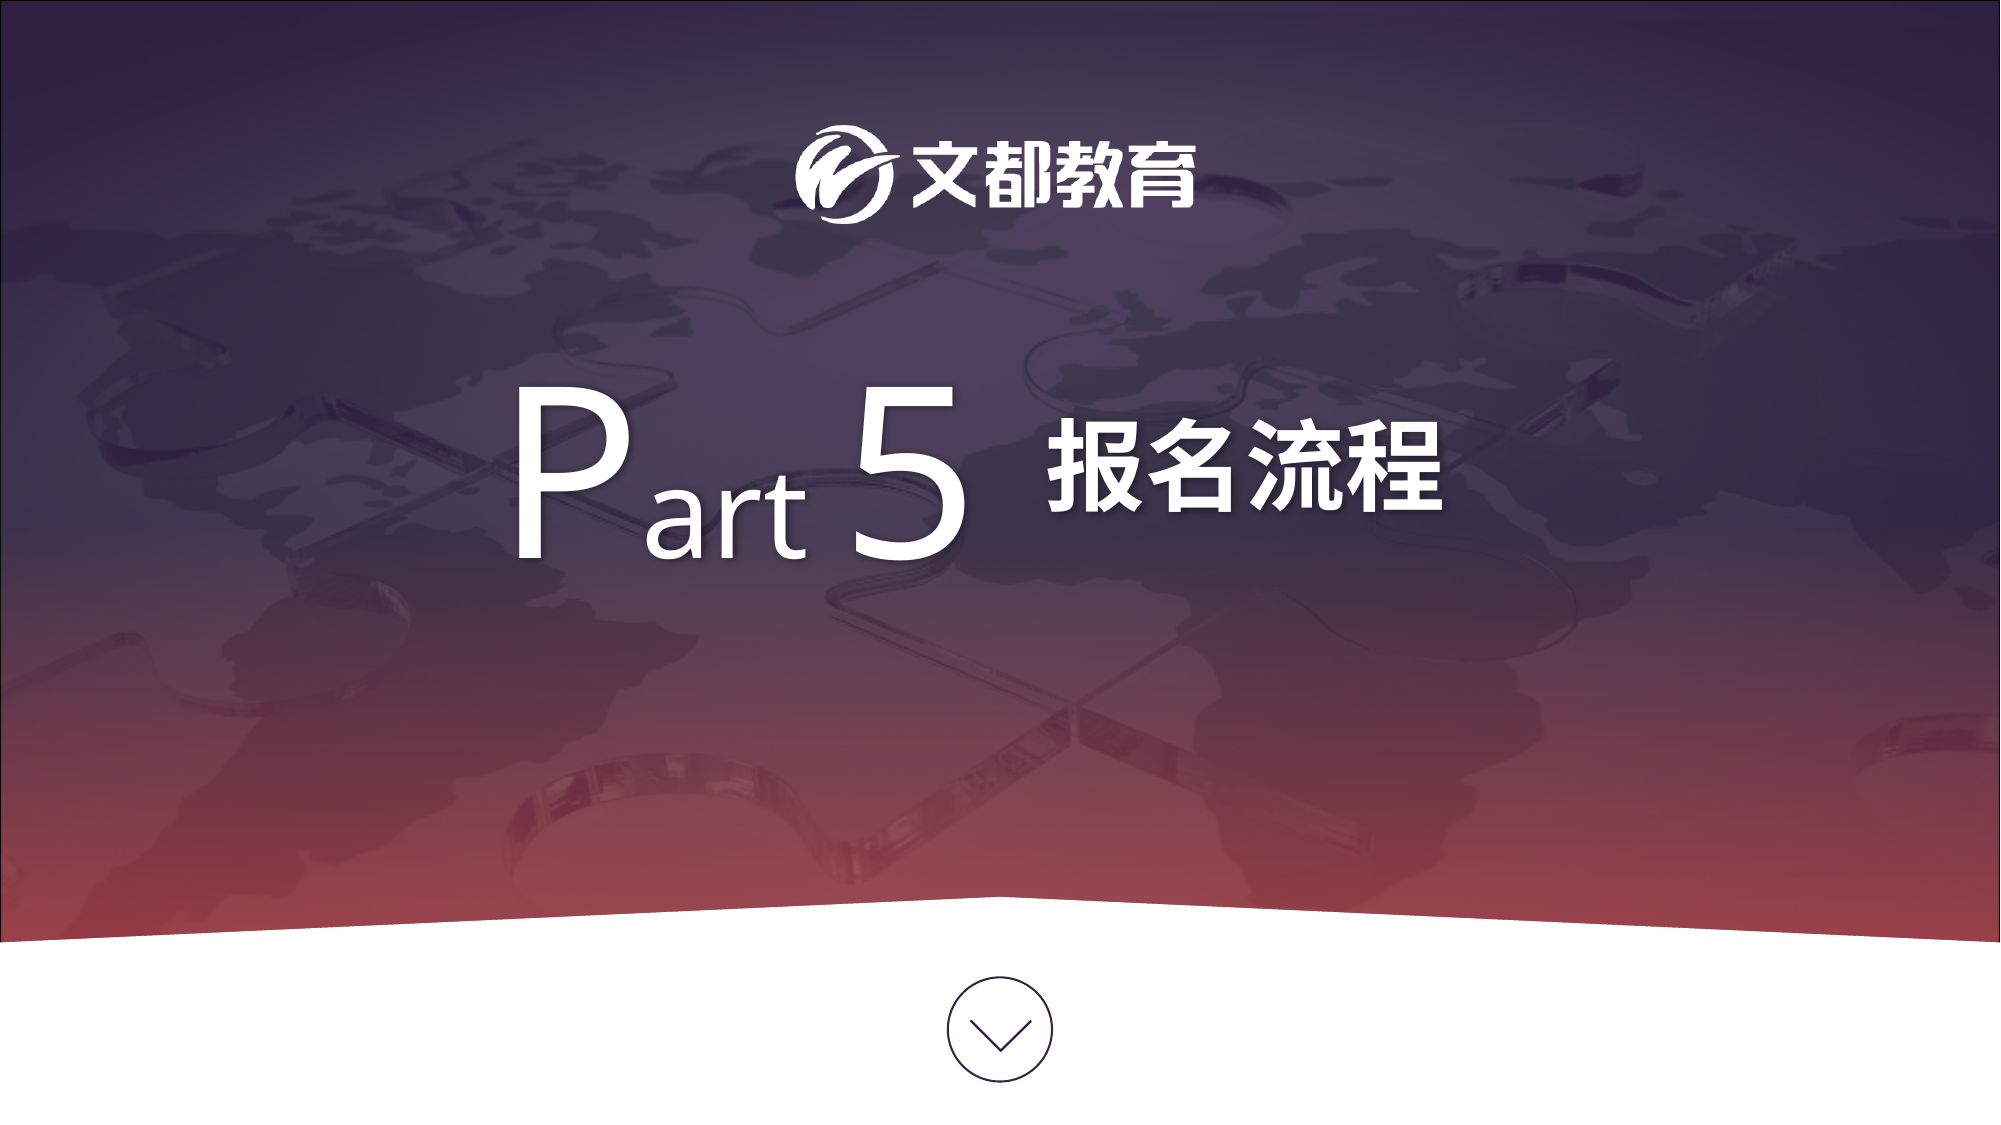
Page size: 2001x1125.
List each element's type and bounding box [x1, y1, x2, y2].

picture [0, 0, 2000, 1125]
text_box [481, 311, 1577, 617]
text_box [947, 977, 1052, 1082]
